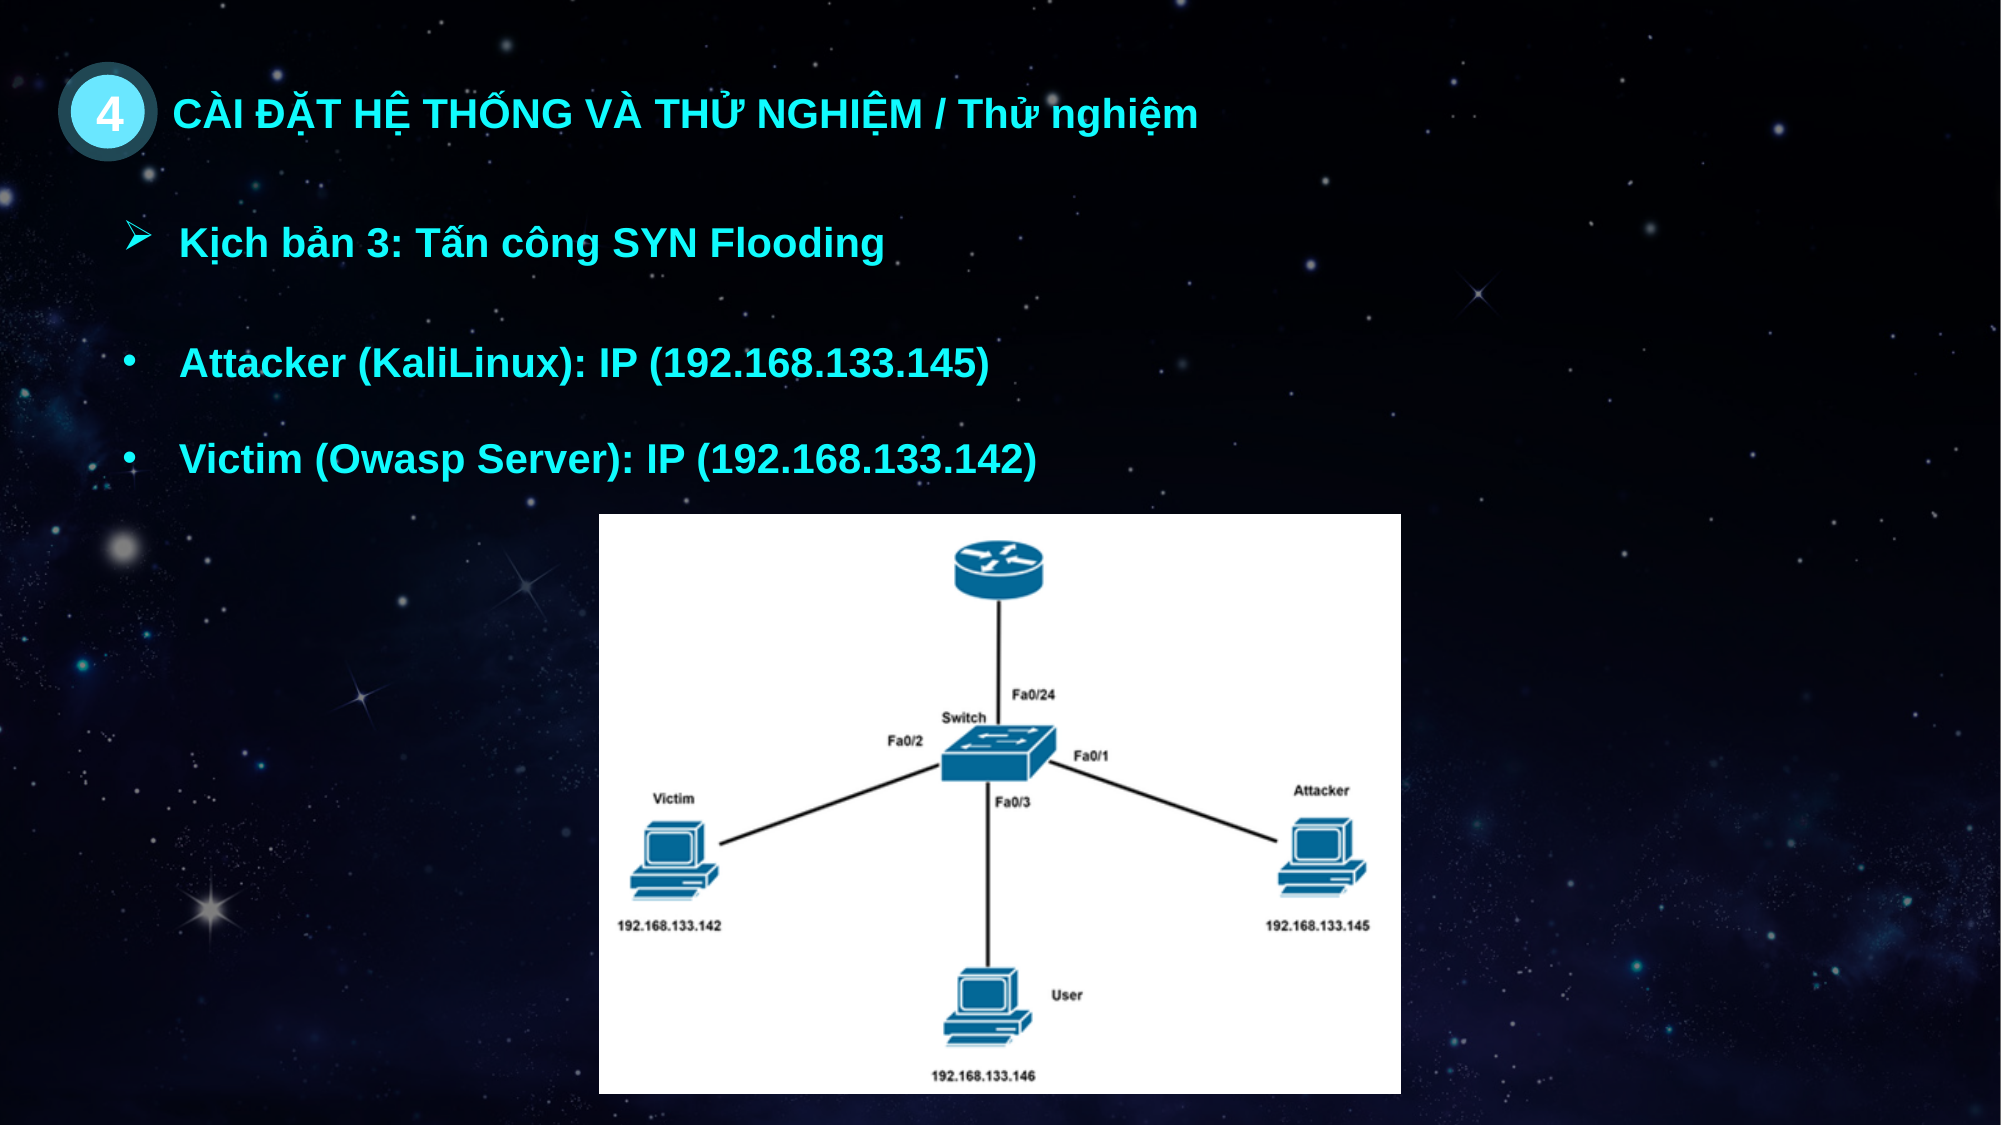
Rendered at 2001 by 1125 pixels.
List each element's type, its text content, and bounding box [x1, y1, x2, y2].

text_box Kịch bản 3: Tấn công SYN Flooding [107, 208, 965, 274]
text_box Victim (Owasp Server): IP (192.168.133.142) [107, 424, 1590, 490]
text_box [58, 61, 158, 162]
text_box Attacker (KaliLinux): IP (192.168.133.145) [107, 327, 1590, 393]
picture [0, 0, 2001, 1125]
text_box CÀI ĐẶT HỆ THỐNG VÀ THỬ NGHIỆM / Thử nghiệm [158, 78, 1571, 144]
